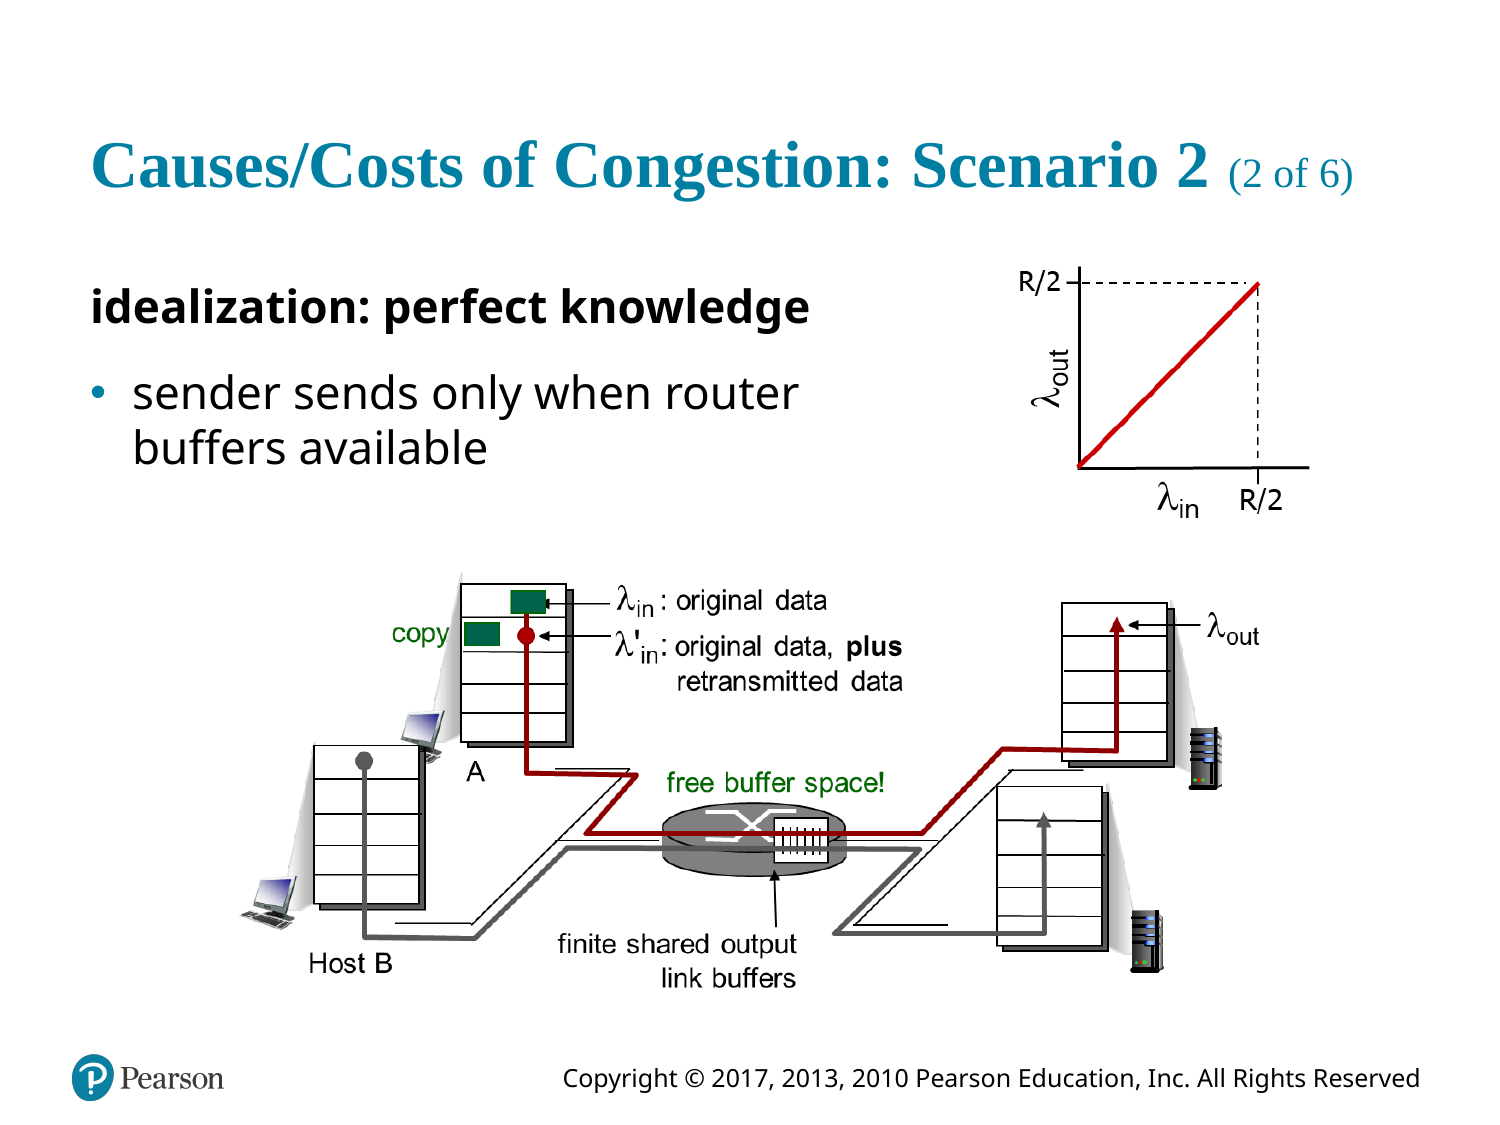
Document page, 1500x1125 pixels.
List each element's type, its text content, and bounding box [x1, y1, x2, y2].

picture [224, 563, 1276, 1012]
picture [72, 1054, 88, 1070]
picture [72, 1087, 83, 1101]
picture [80, 1063, 106, 1088]
picture [98, 1054, 224, 1101]
title Causes/Costs of Congestion: Scenario 2 (2 of 6) [75, 0, 1425, 216]
list idealization: perfect knowledge sender sends only when router buffers available [75, 262, 831, 931]
picture [998, 253, 1310, 542]
